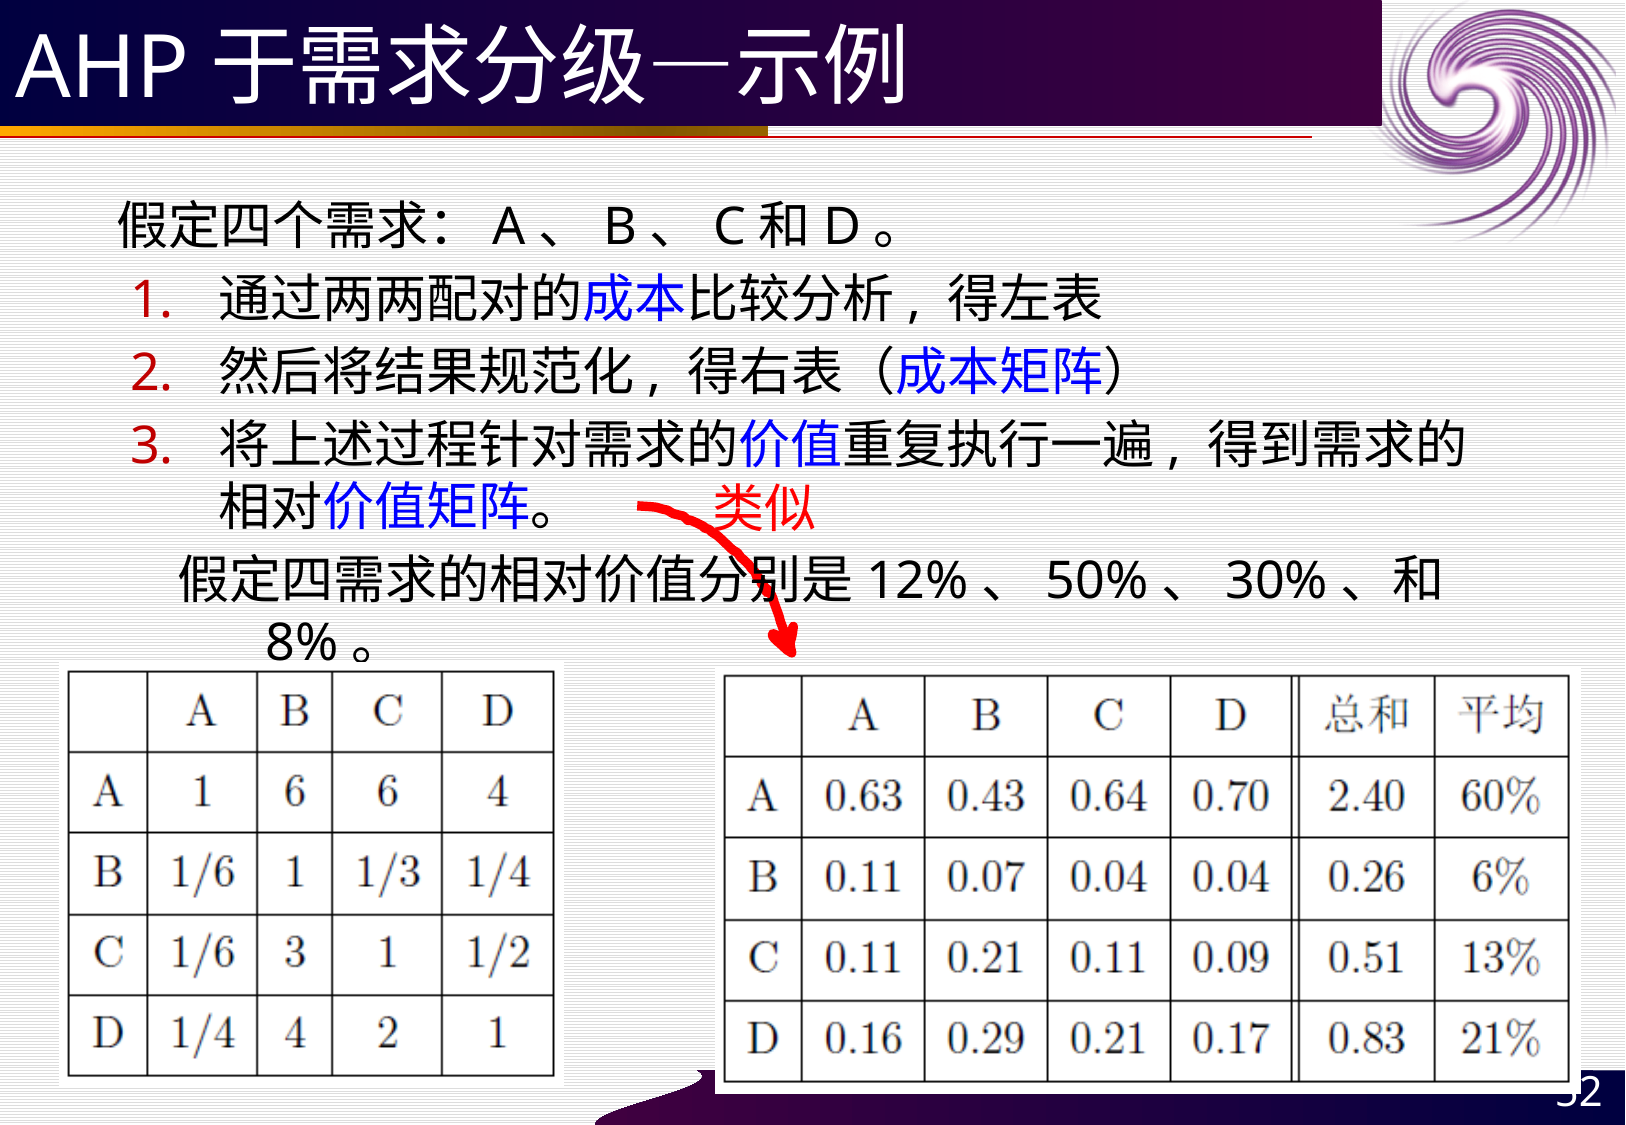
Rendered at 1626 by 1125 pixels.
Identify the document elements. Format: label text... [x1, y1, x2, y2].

slide_number 52 [1474, 1069, 1619, 1125]
picture [59, 662, 564, 1088]
list 假定四个需求：A、B、C和D。 通过两两配对的成本比较分析, 得左表 然后将结果规范化, 得右表（成本矩阵） 将上述过程针对需求的价值重复执行一遍, 得到需求的相对价值矩阵。 假定四需求的相对价值分别是12%、50%、30%、和8%。 [100, 184, 1523, 610]
text_box 类似 [696, 467, 833, 547]
text_box [746, 610, 795, 654]
title AHP于需求分级—示例 [0, 0, 1382, 126]
picture [715, 668, 1581, 1095]
picture [1362, 0, 1616, 244]
